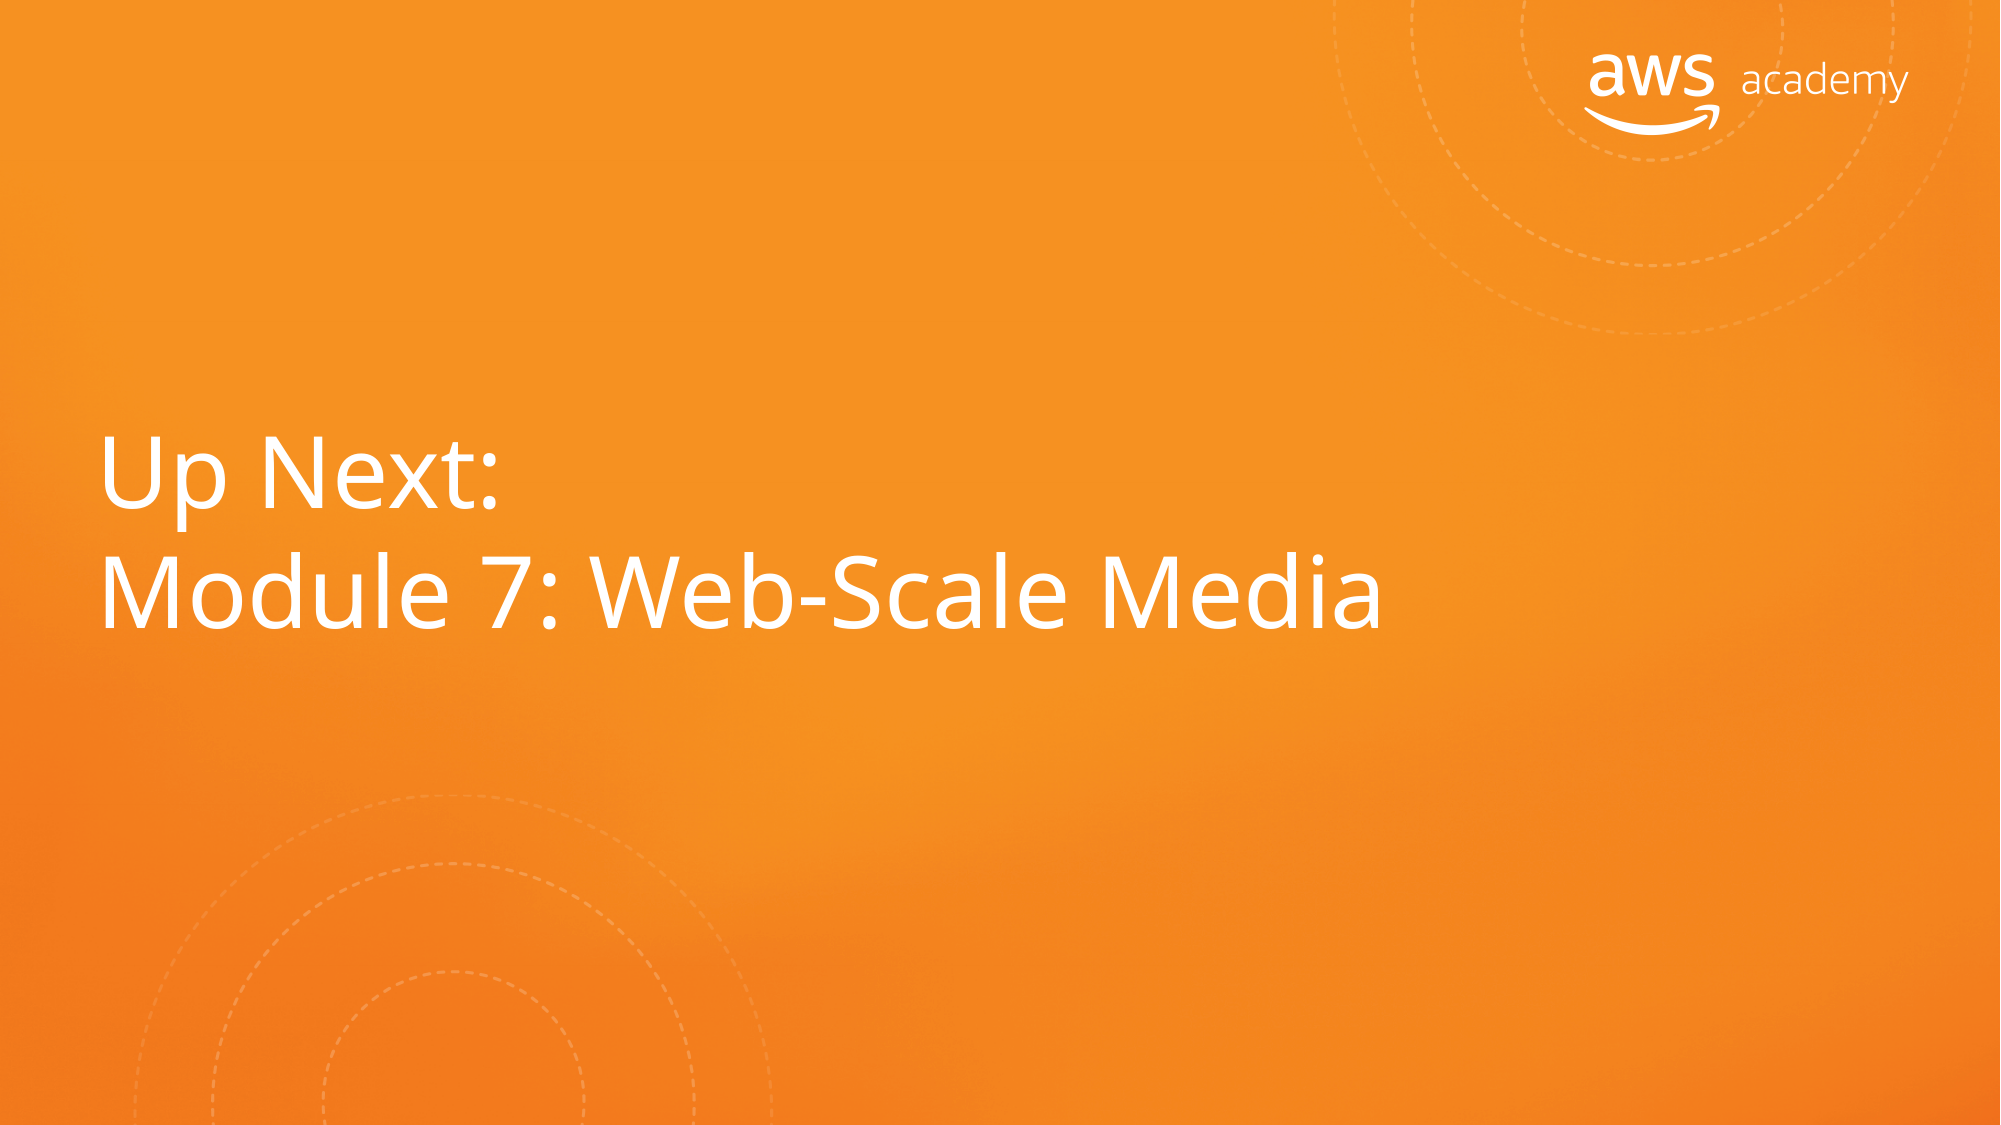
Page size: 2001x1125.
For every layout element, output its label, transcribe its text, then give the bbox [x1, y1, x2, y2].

picture [0, 0, 2000, 1125]
title Up Next: Module 7: Web-Scale Media [81, 388, 1905, 670]
